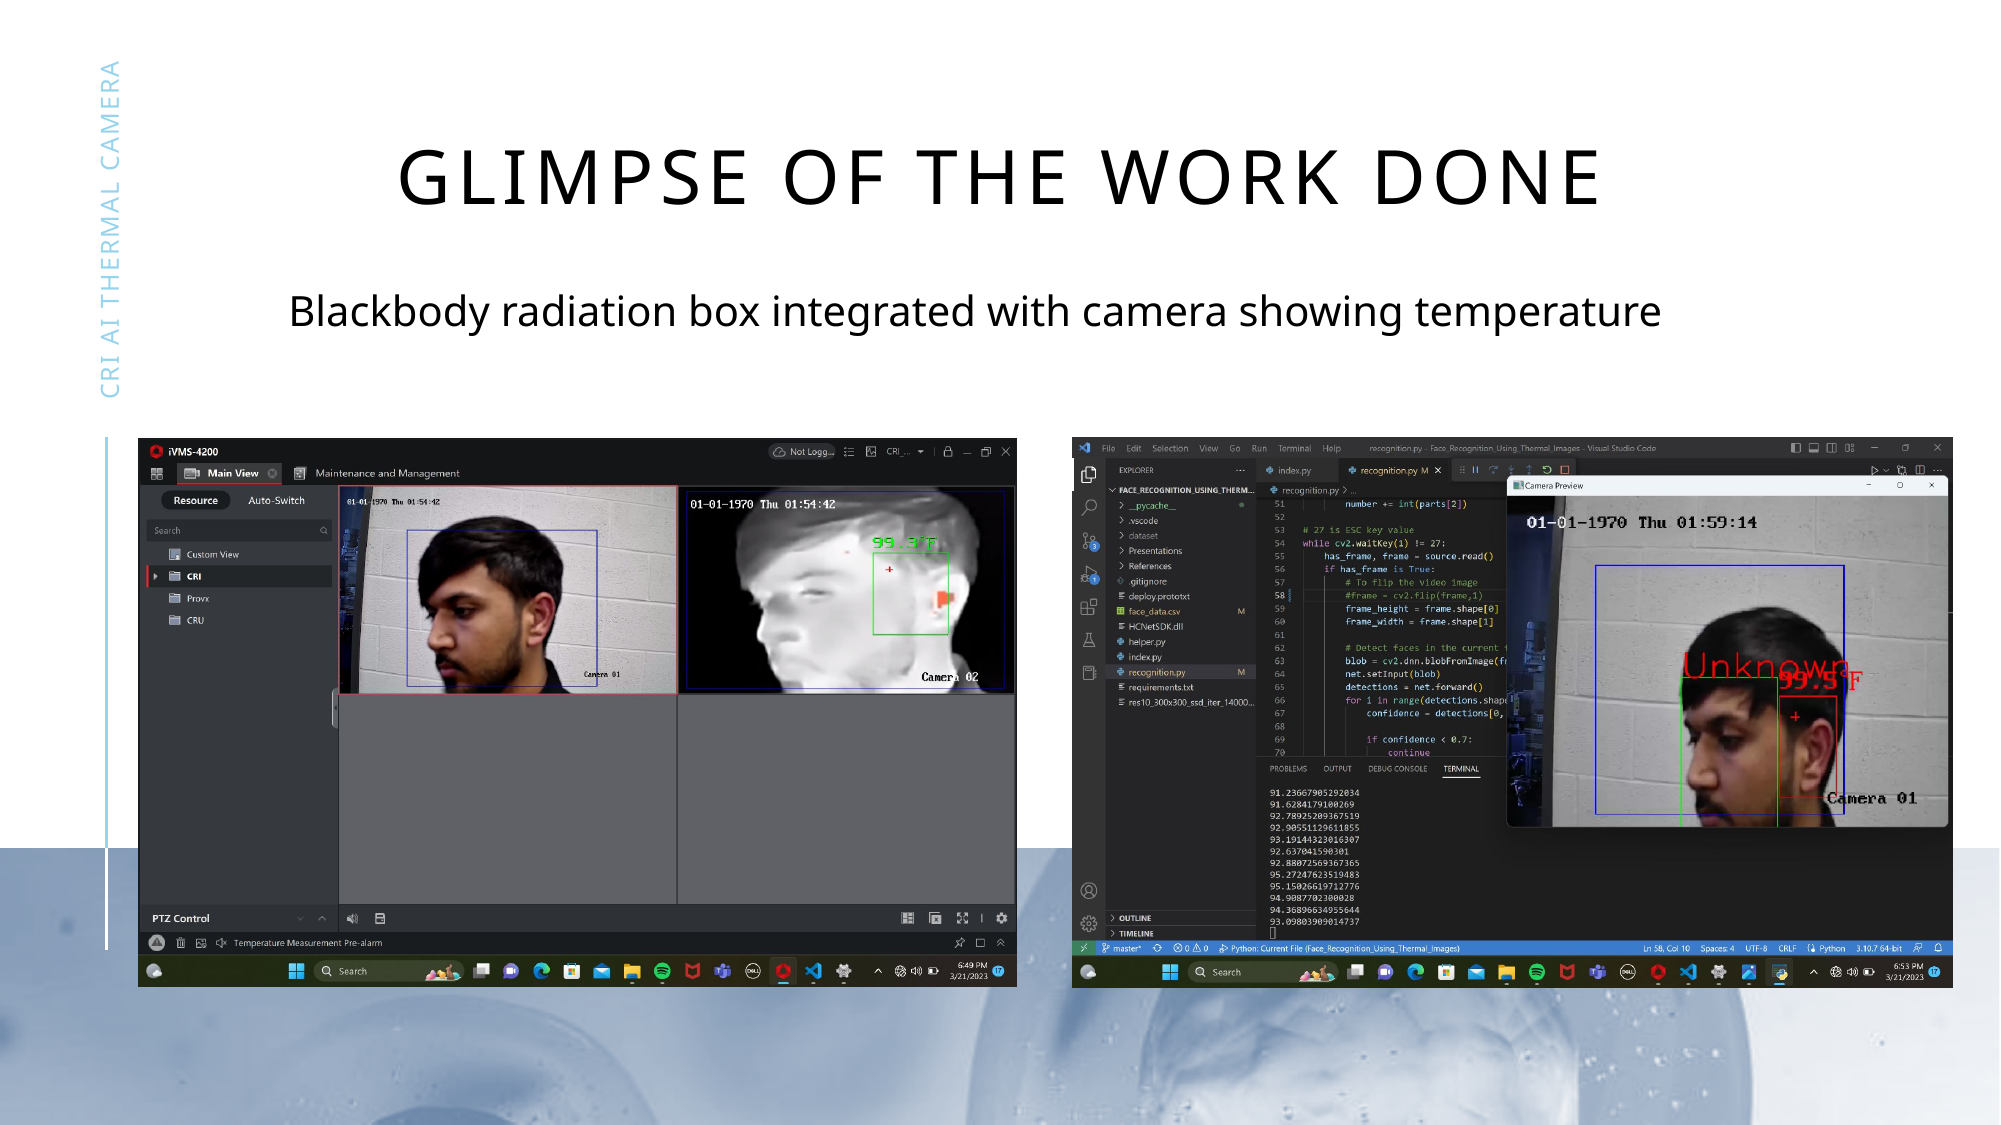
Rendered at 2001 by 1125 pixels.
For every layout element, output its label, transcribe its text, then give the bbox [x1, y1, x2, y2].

text_box Blackbody radiation box integrated with camera showing temperature [271, 277, 1680, 343]
footer CRI AI THERMAL CAMERA [90, 28, 127, 400]
title Glimpse of the work done [177, 99, 1822, 306]
picture [0, 437, 2000, 1125]
